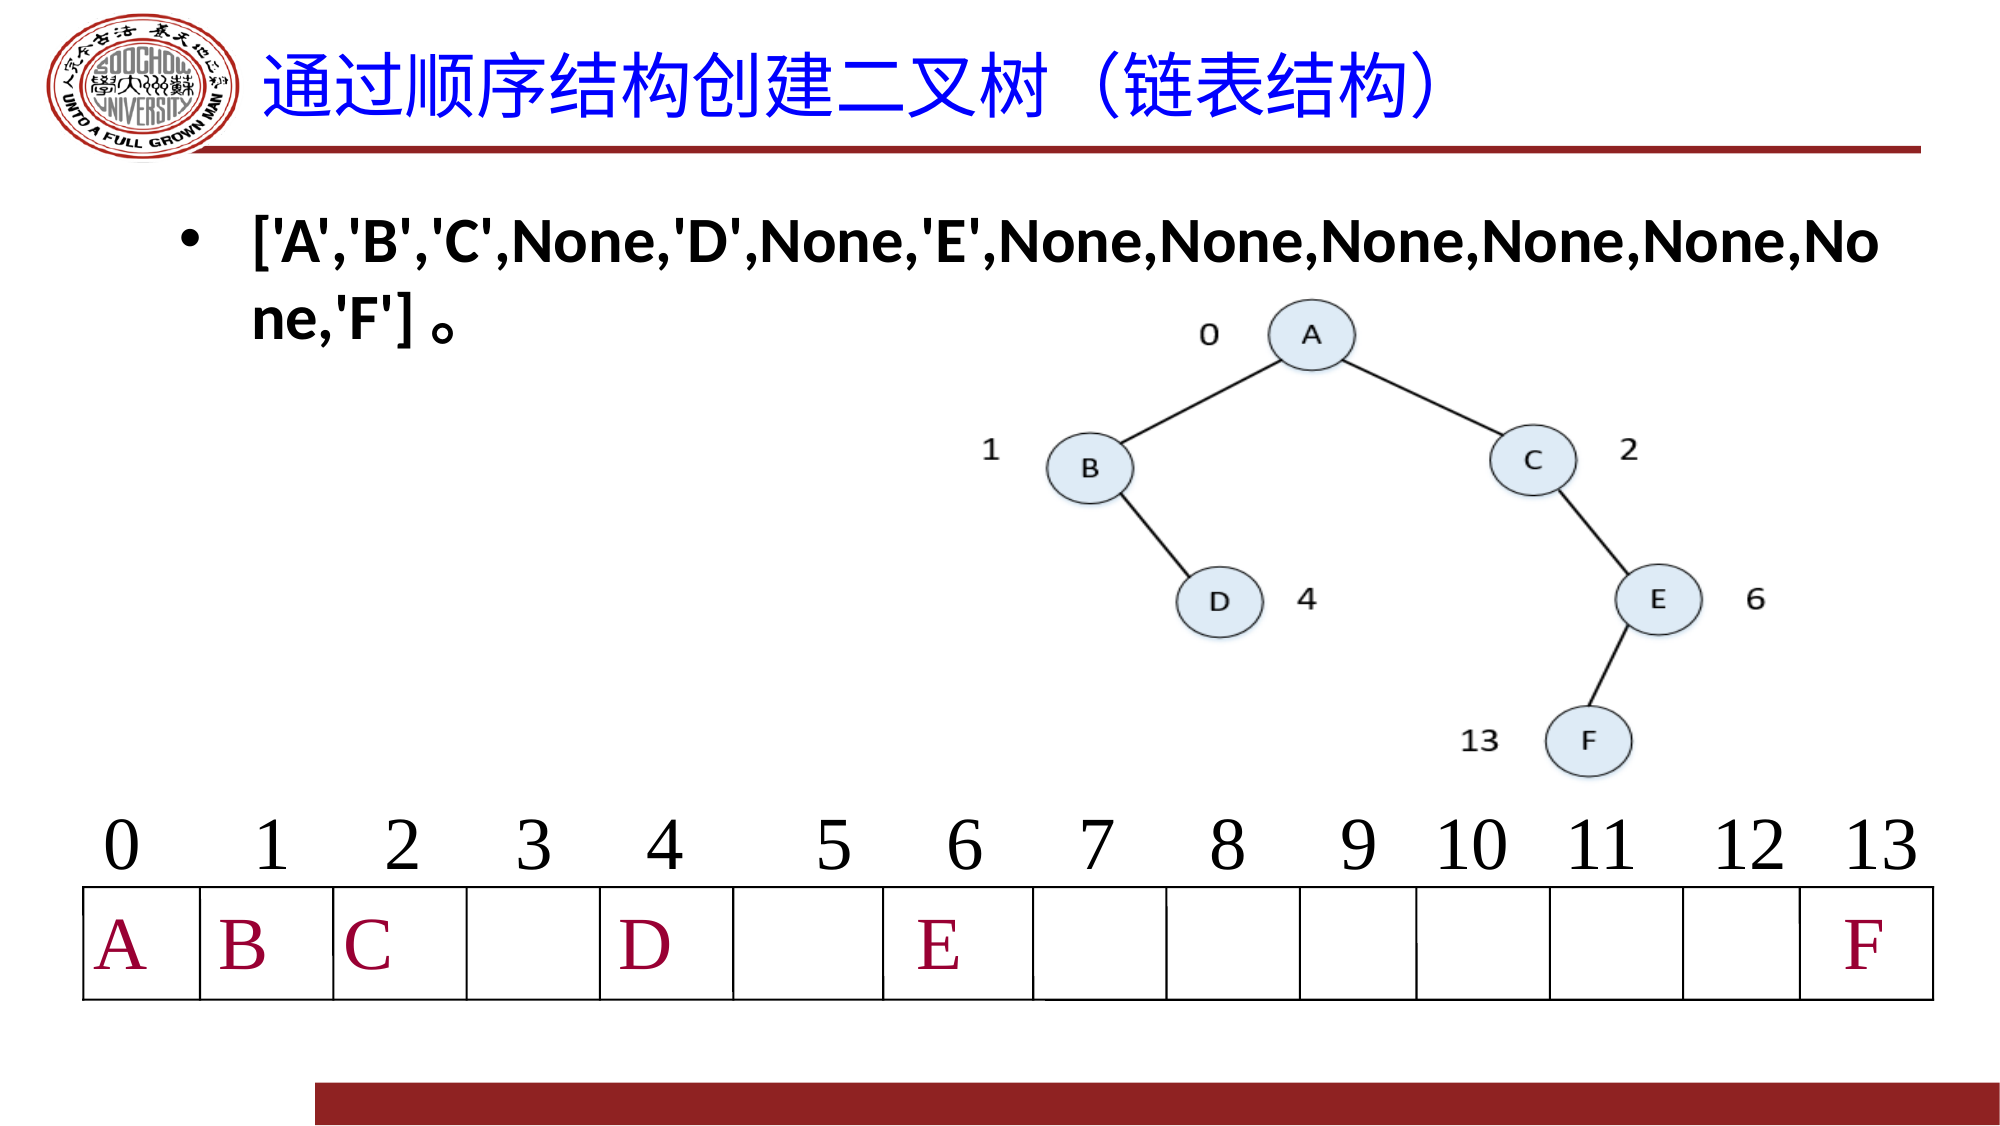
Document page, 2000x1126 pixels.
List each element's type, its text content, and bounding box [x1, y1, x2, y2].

title 通过顺序结构创建二叉树（链表结构） [242, 30, 1921, 138]
picture [931, 290, 1797, 812]
list ['A','B','C',None,'D',None,'E',None,None,None,None,None,None,'F']。 [159, 188, 1921, 787]
text_box 0 1 2 3 4 5 6 7 8 9 10 11 12 13 [75, 787, 1934, 892]
text_box A B C D E F [66, 887, 1934, 1082]
picture [40, 9, 246, 163]
